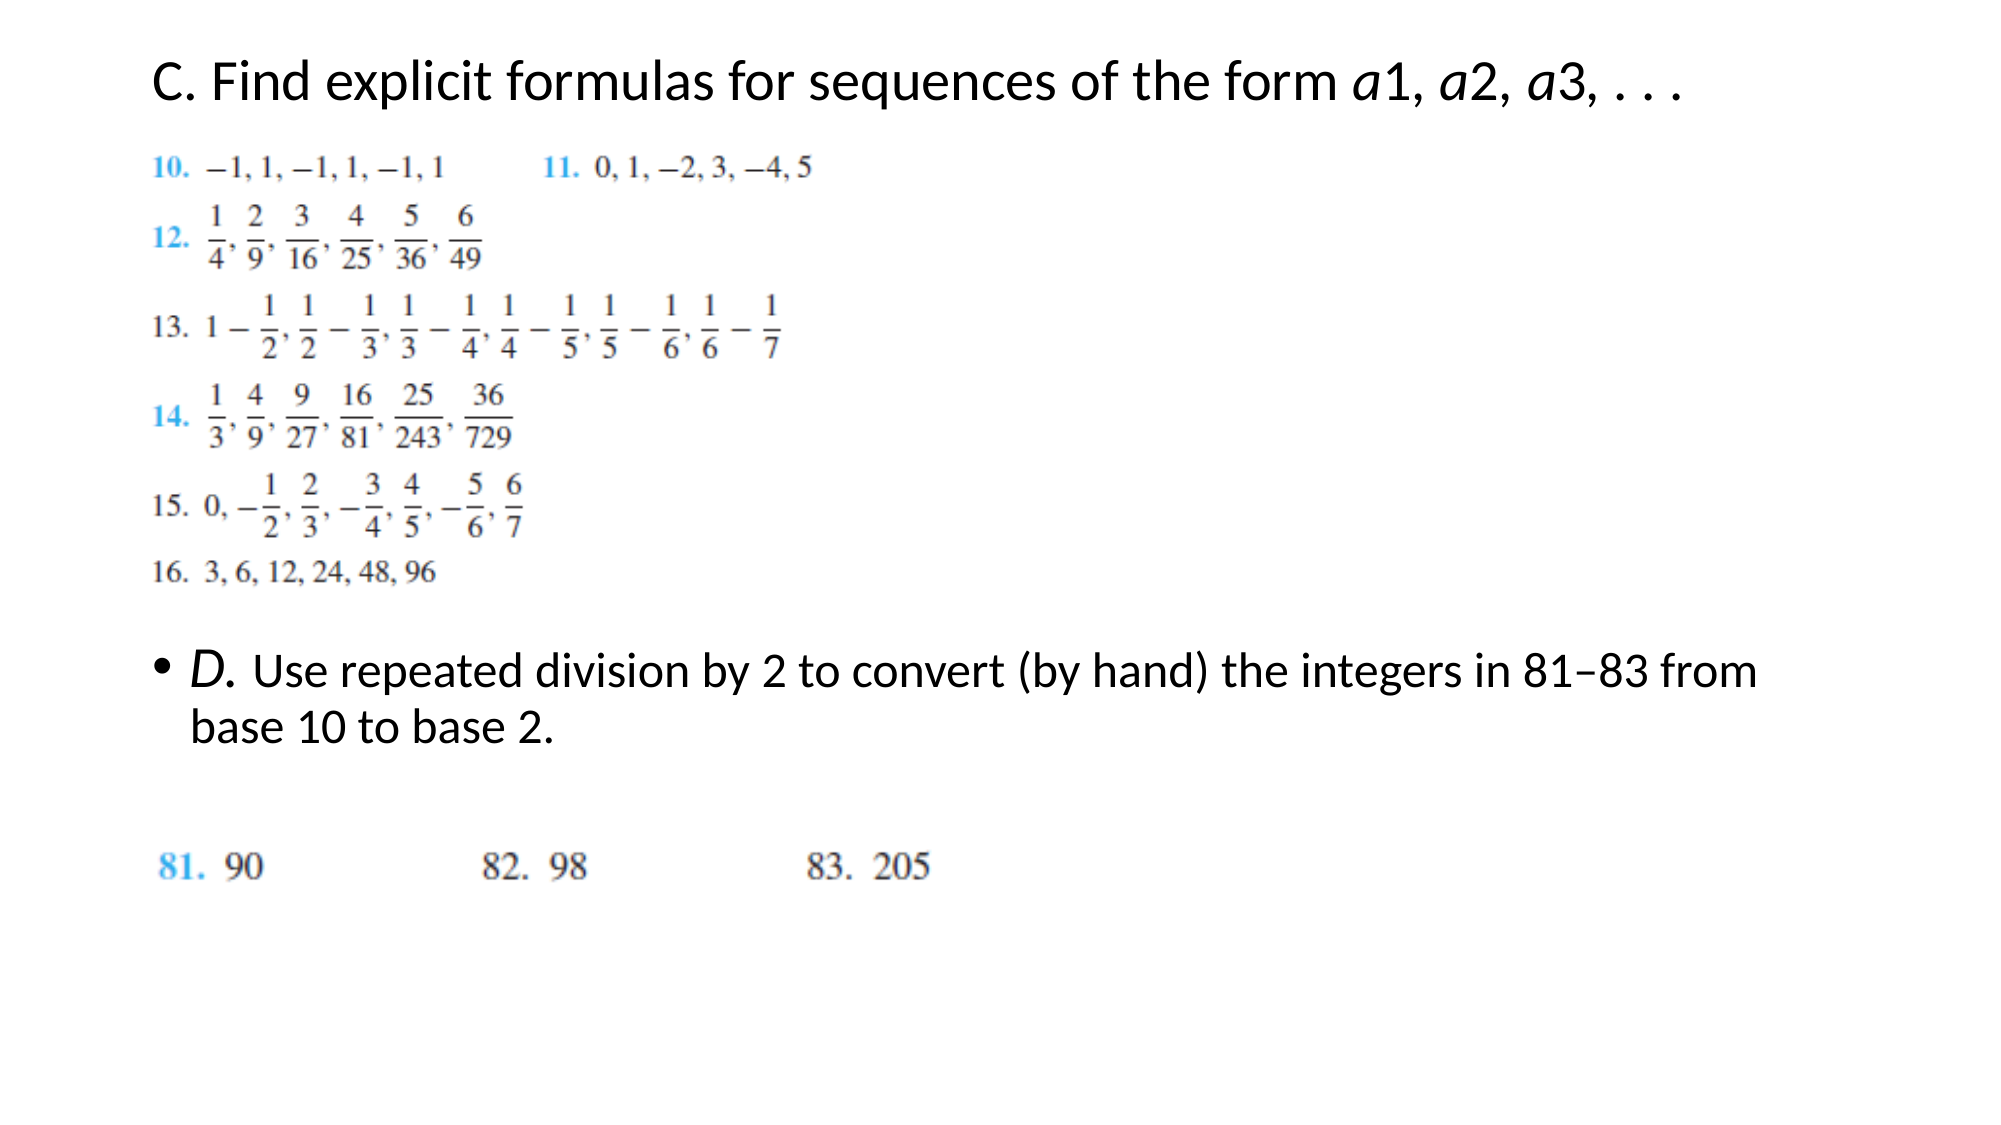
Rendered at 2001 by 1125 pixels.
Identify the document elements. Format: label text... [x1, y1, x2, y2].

list C. Find explicit formulas for sequences of the form a1, a2, a3, . . . D. Use repeated division by 2 to convert (by hand) the integers in 81–83 from base 10 to base 2. [137, 43, 1863, 1014]
picture [137, 819, 1060, 929]
picture [137, 135, 888, 600]
